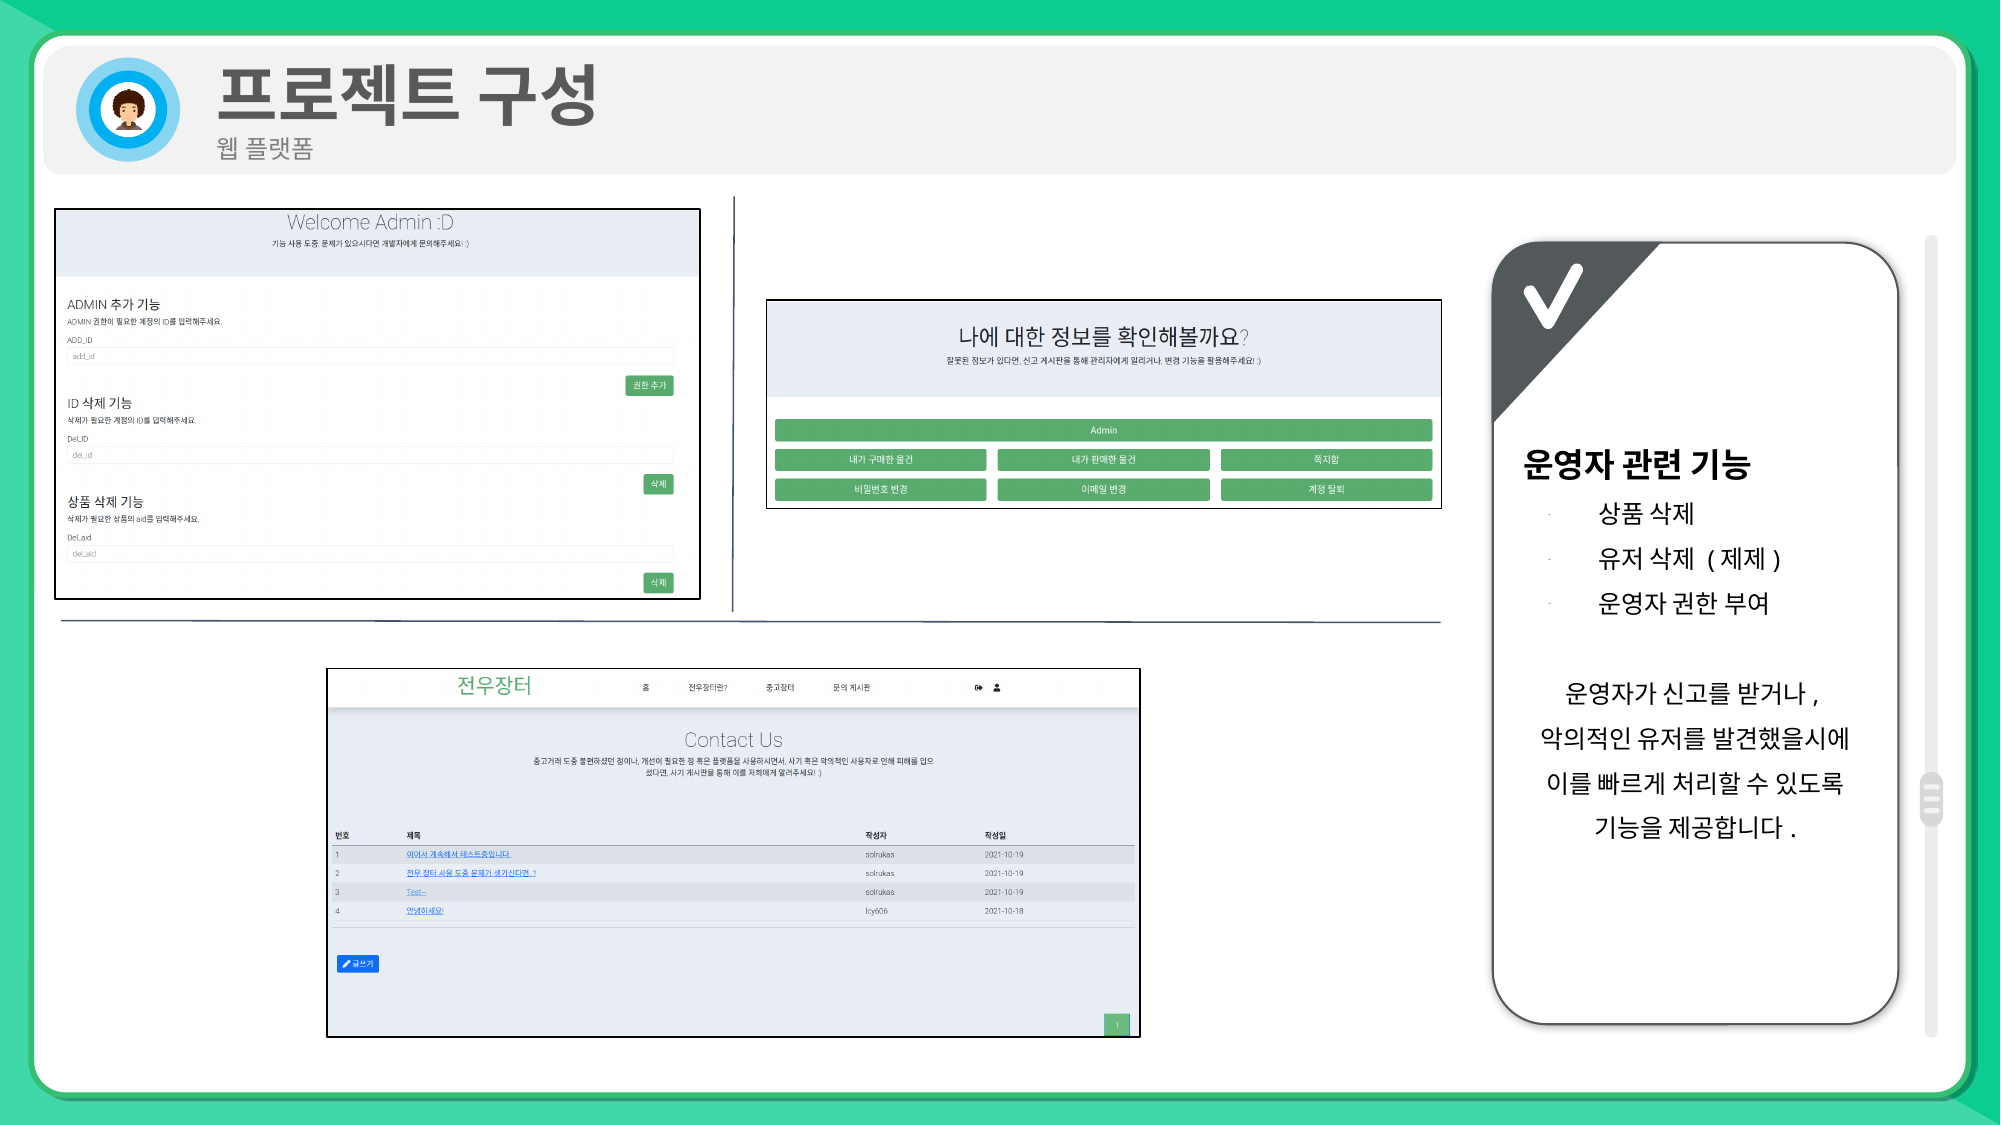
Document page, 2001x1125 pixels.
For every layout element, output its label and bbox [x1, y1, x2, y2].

picture [327, 669, 1140, 1037]
picture [766, 300, 1441, 508]
picture [55, 209, 700, 599]
text_box [1492, 242, 1899, 1025]
text_box [0, 0, 2000, 1125]
